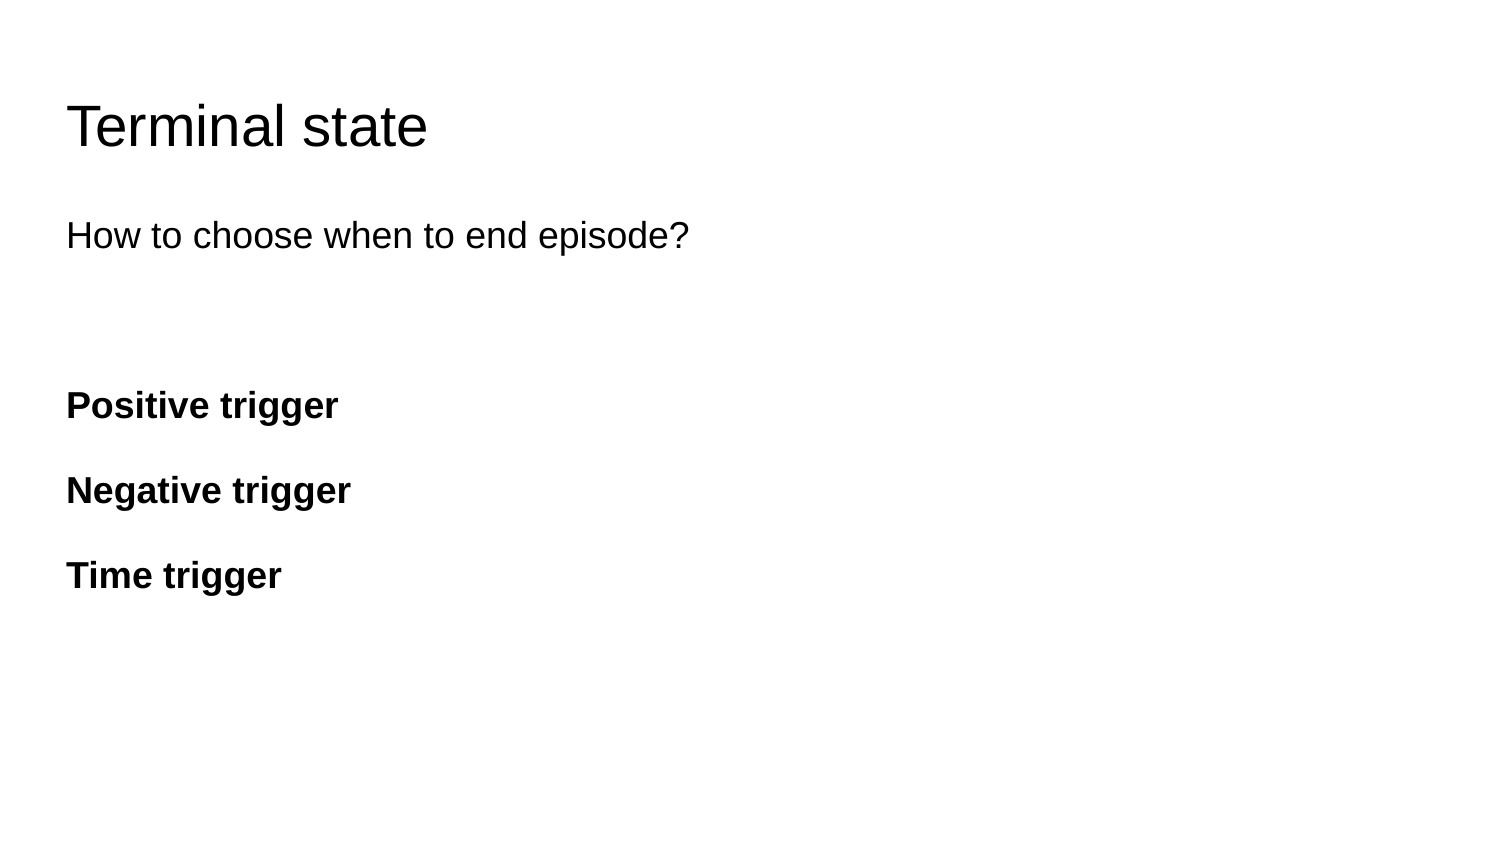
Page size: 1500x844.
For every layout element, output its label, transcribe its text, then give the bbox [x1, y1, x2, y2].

title Terminal state [51, 72, 1449, 167]
list How to choose when to end episode? Positive trigger Negative trigger Time trigger [51, 189, 750, 750]
